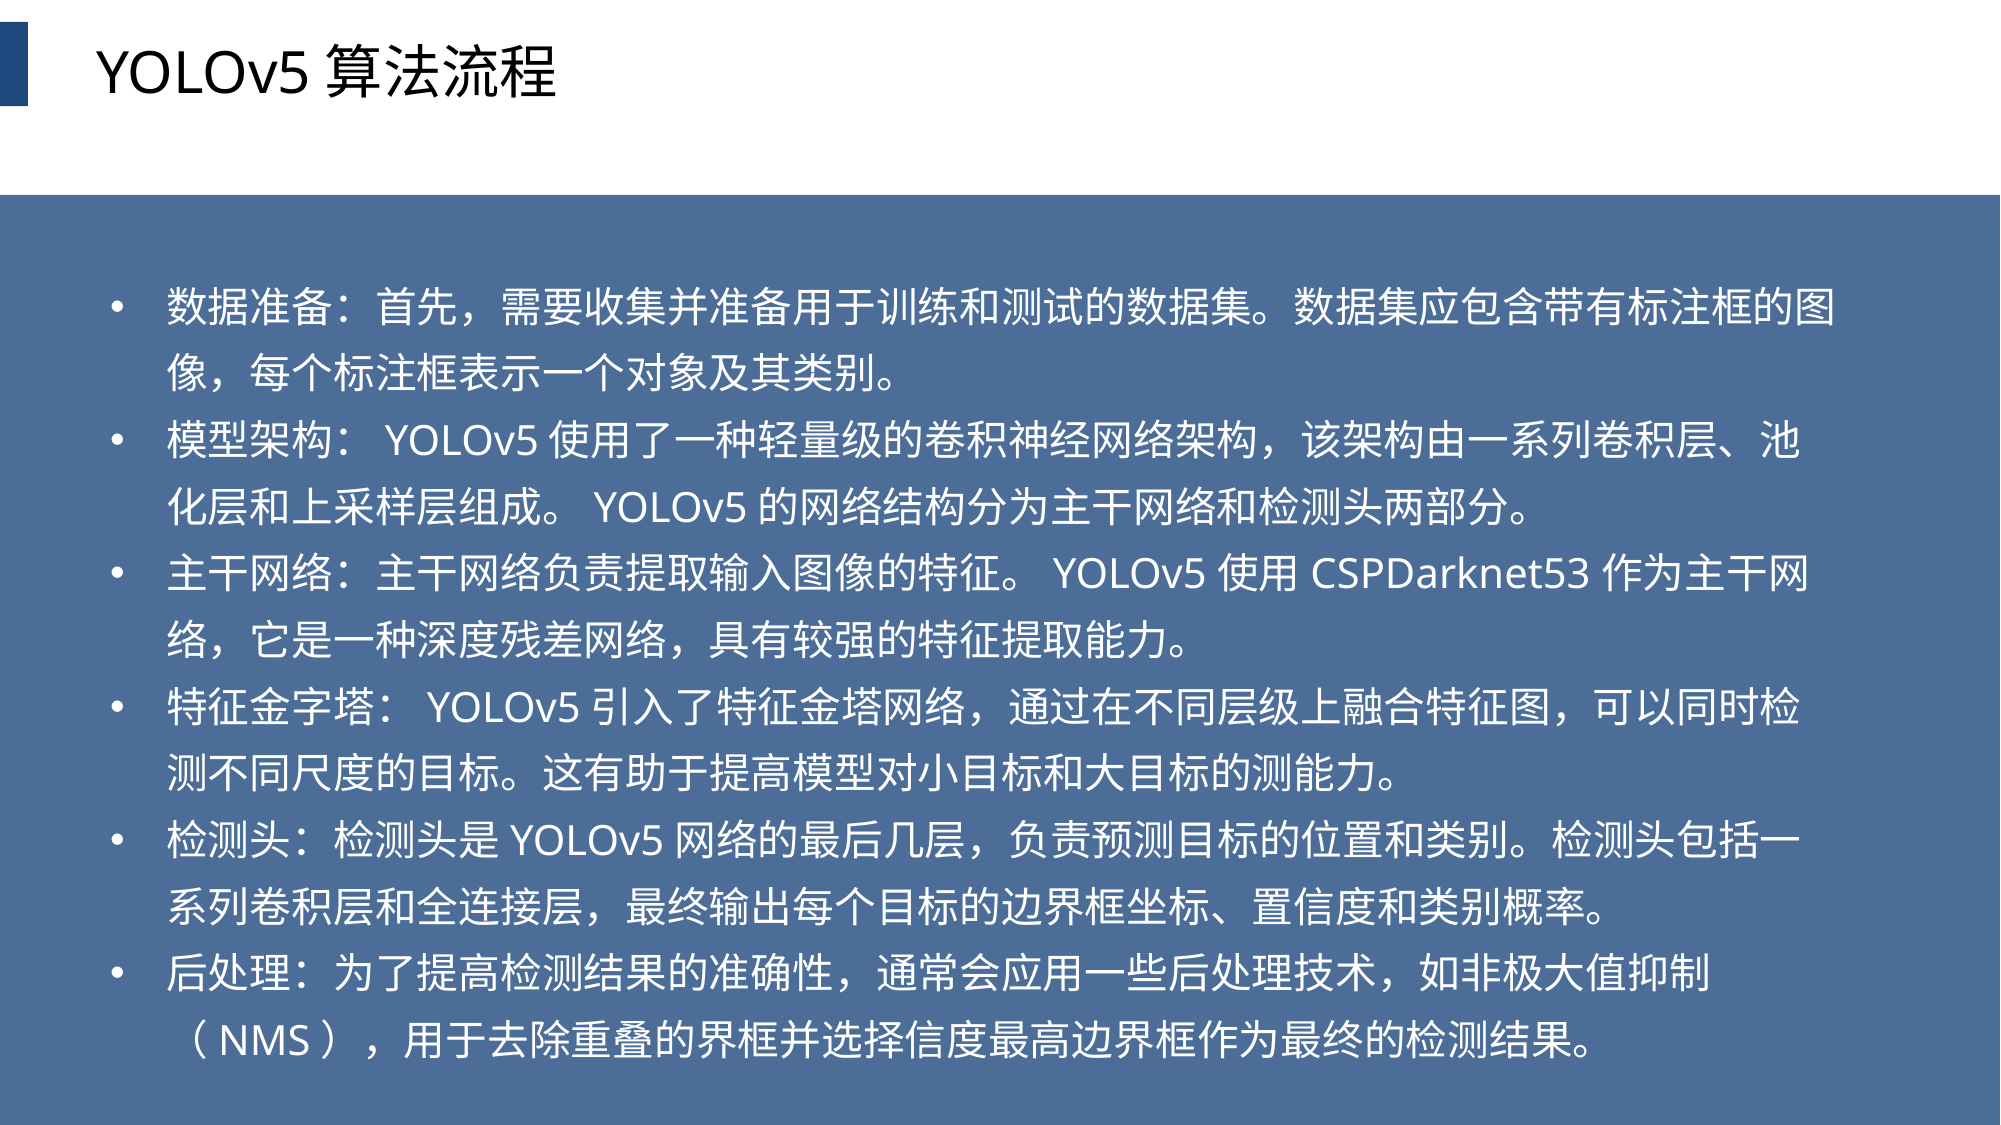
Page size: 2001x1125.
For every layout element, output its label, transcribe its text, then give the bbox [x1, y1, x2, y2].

text_box YOLOv5算法流程 [62, 21, 592, 129]
text_box 数据准备：首先，需要收集并准备用于训练和测试的数据集。数据集应包含带有标注框的图像，每个标注框表示一个对象及其类别。 模型架构：YOLOv5使用了一种轻量级的卷积神经网络架构，该架构由一系列卷积层、池化层和上采样层组成。YOLOv5的网络结构分为主干网络和检测头两部分。 主干网络：主干网络负责提取输入图像的特征。YOLOv5使用CSPDarknet53作为主干网络，它是一种深度残差网络，具有较强的特征提取能力。 特征金字塔：YOLOv5引入了特征金塔网络，通过在不同层级上融合特征图，可以同时检测不同尺度的目标。这有助于提高模型对小目标和大目标的测能力。 检测头：检测头是YOLOv5网络的最后几层，负责预测目标的位置和类别。检测头包括一系列卷积层和全连接层，最终输出每个目标的边界框坐标、置信度和类别概率。 后处理：为了提高检测结果的准确性，通常会应用一些后处理技术，如非极大值抑制（NMS），用于去除重叠的界框并选择信度最高边界框作为最终的检测结果。 [110, 263, 1841, 1054]
text_box [0, 194, 2000, 1125]
text_box [0, 20, 30, 108]
